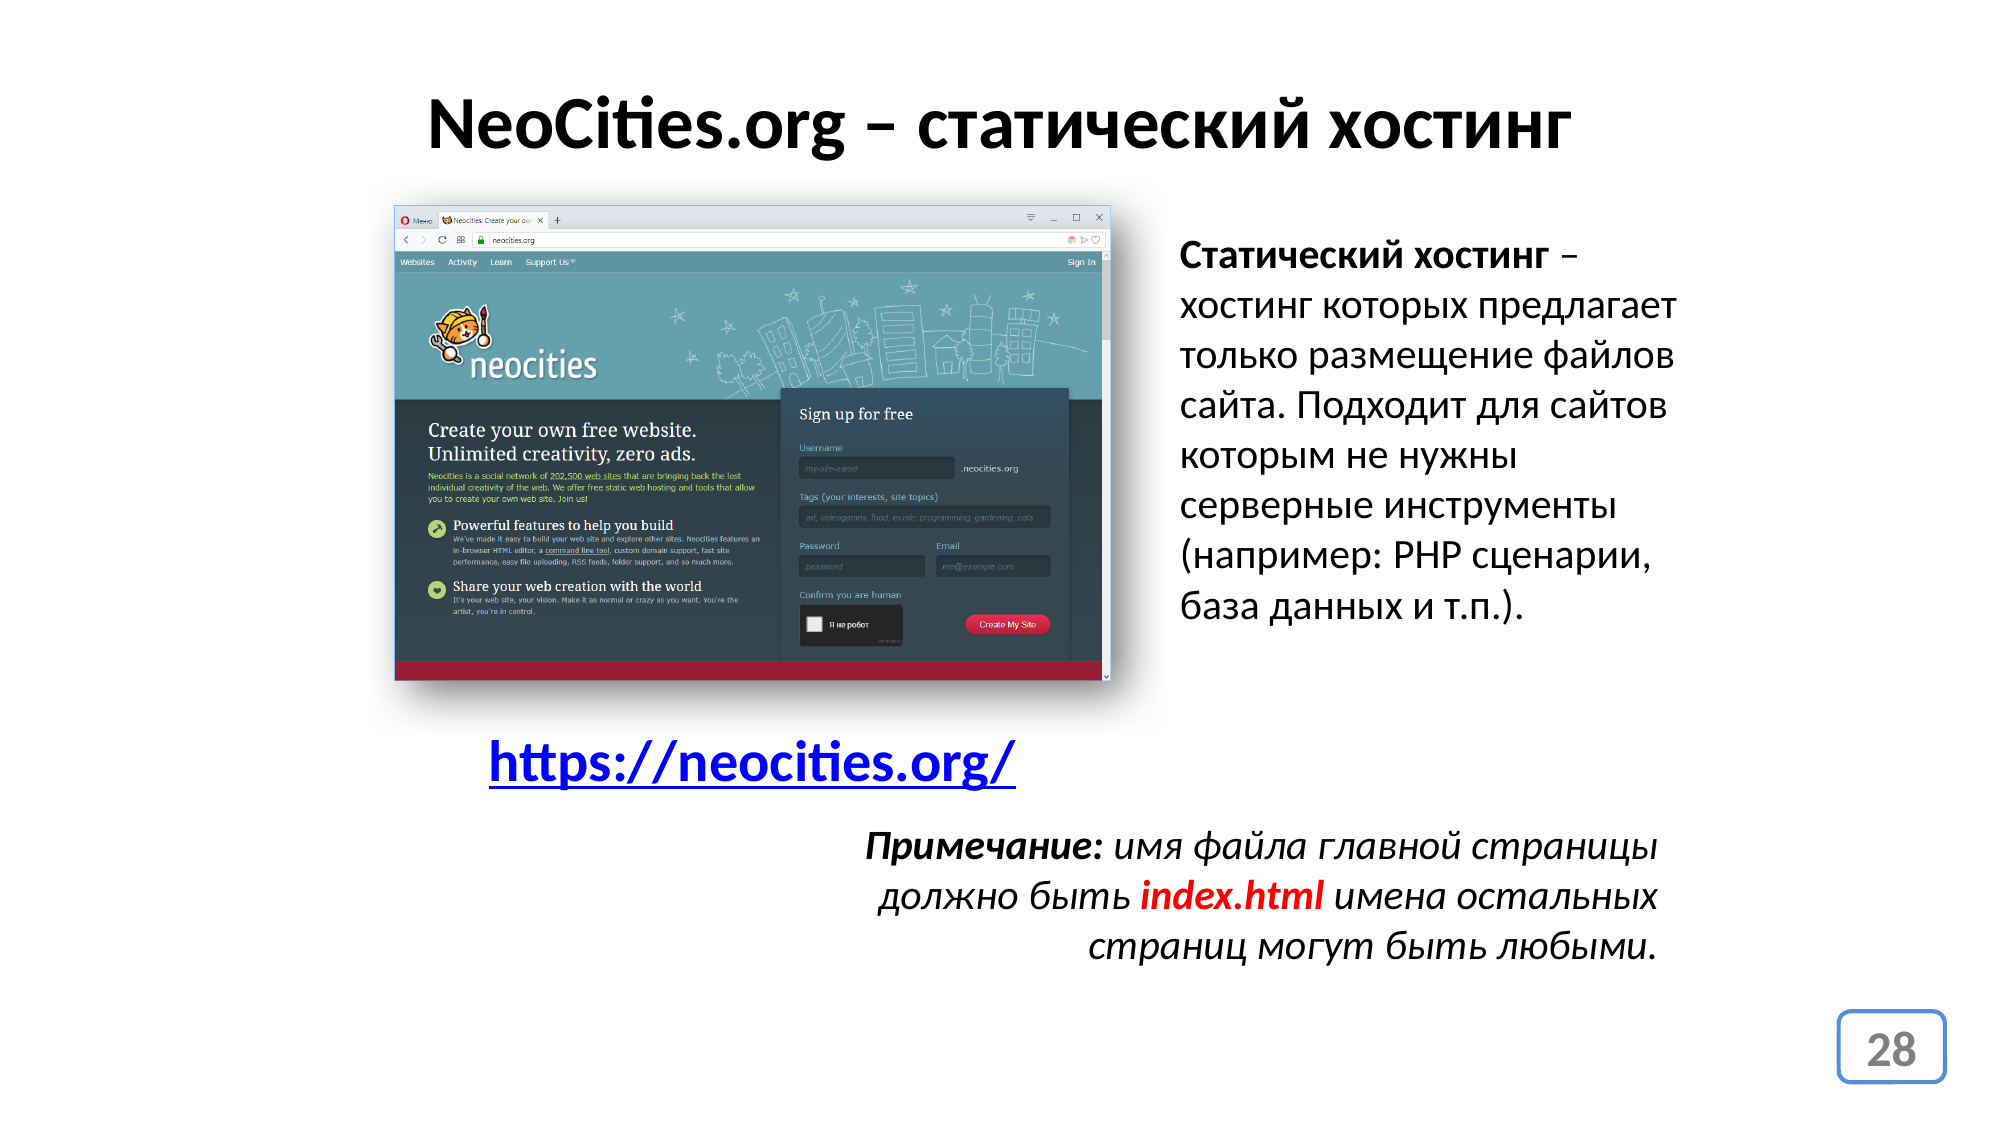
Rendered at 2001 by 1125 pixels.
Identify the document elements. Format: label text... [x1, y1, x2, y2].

picture [394, 205, 1111, 681]
text_box https://neocities.org/ [474, 728, 1031, 801]
text_box Статический хостинг – хостинг которых предлагает только размещение файлов сайта. Подходит для сайтов которым не нужны серверные инструменты (например: PHP сценарии, база данных и т.п.). [1165, 219, 1729, 635]
text_box 28 [1836, 1009, 1948, 1085]
text_box NeoCities.org – статический хостинг [350, 66, 1650, 172]
text_box Примечание: имя файла главной страницы должно быть index.html имена остальных страниц могут быть любыми. [787, 810, 1674, 976]
